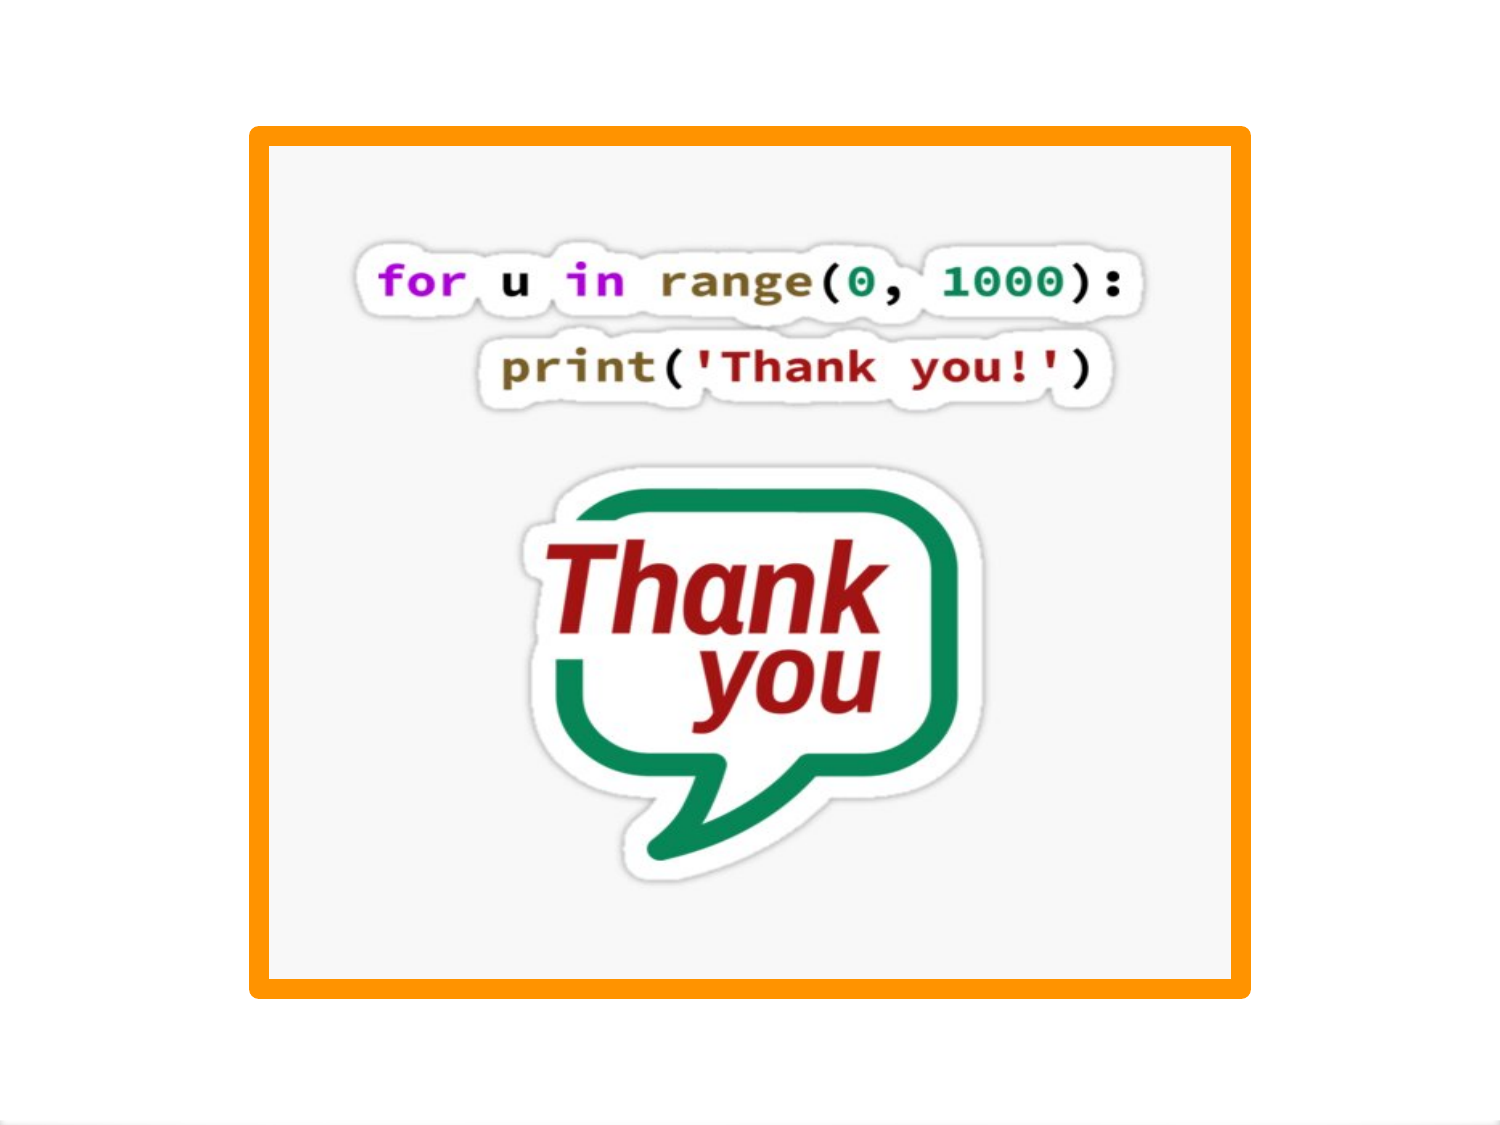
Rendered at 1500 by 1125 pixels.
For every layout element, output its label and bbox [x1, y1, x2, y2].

picture [268, 145, 1232, 980]
text_box [0, 0, 1500, 1122]
